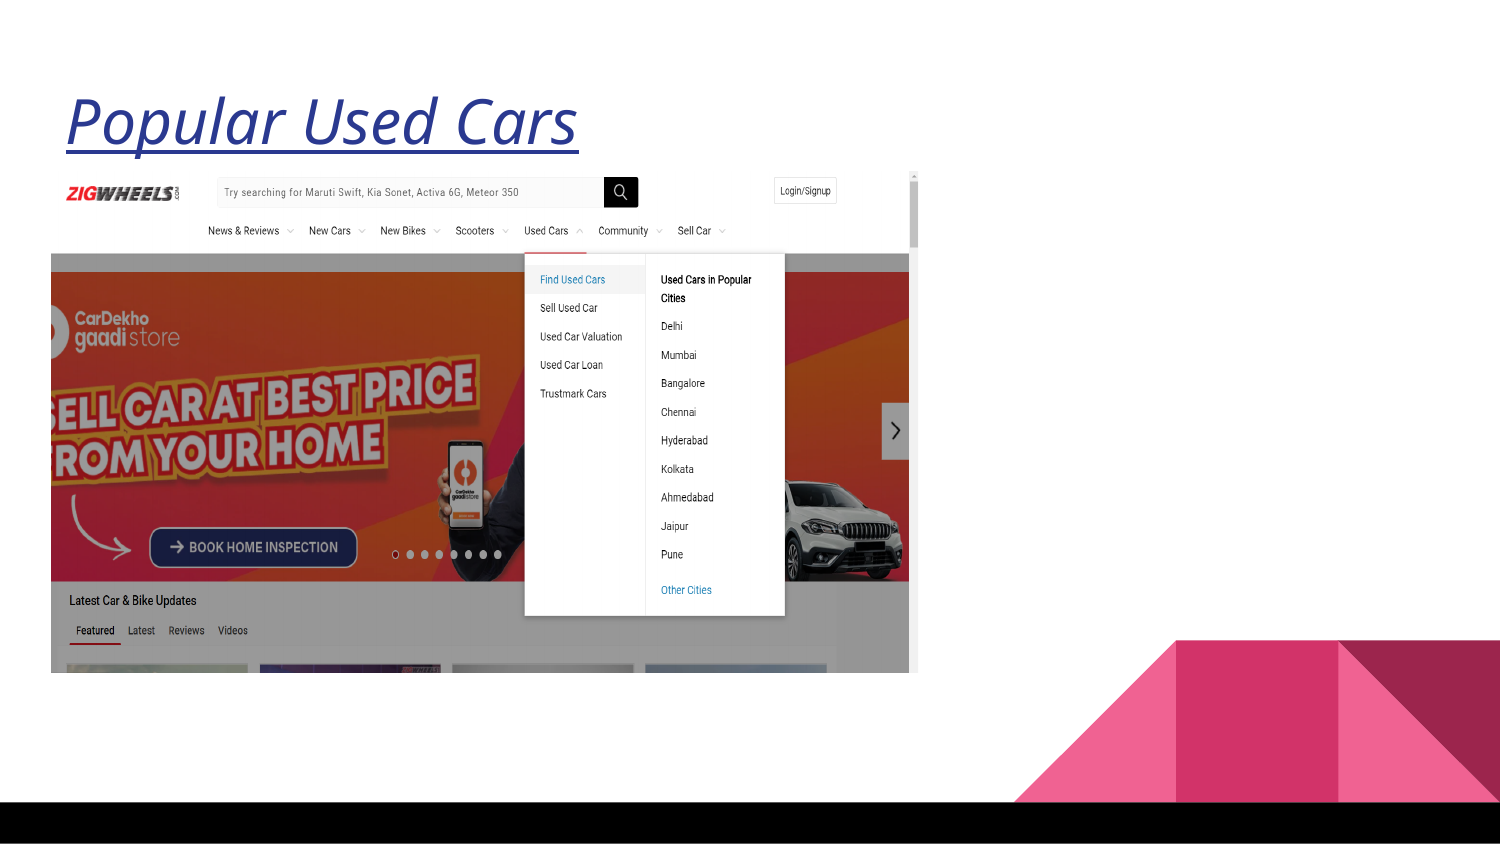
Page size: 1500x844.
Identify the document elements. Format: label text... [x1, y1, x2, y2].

picture [50, 171, 919, 673]
text_box Popular Used Cars [51, 67, 1449, 167]
